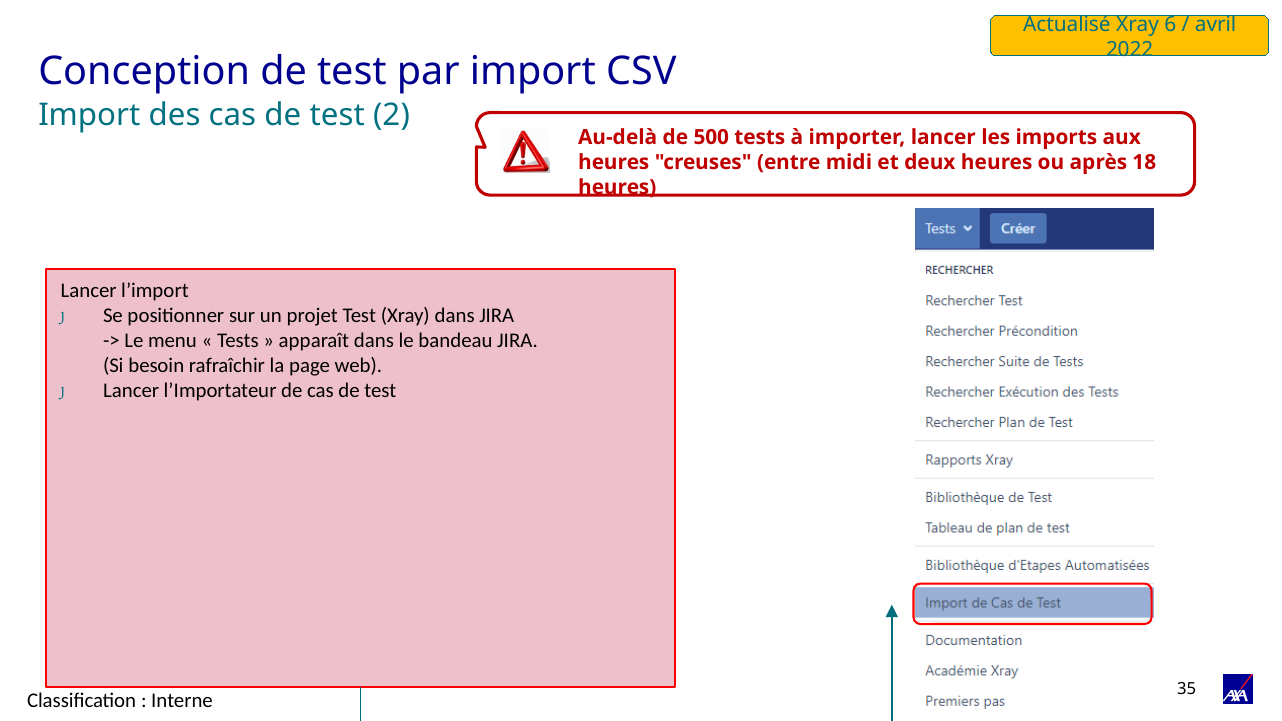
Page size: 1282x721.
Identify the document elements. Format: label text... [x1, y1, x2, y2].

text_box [541, 254, 711, 721]
slide_number 35 [1177, 677, 1213, 701]
text_box Actualisé Xray 6 / avril 2022 [990, 15, 1269, 56]
picture [1223, 674, 1253, 704]
list Import des cas de test (2) [38, 94, 1244, 130]
picture [914, 208, 1154, 716]
title Conception de test par import CSV [38, 45, 1244, 93]
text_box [476, 112, 1195, 196]
list Lancer l’import Se positionner sur un projet Test (Xray) dans JIRA -> Le menu « Tests » apparaît dans le bandeau JIRA. (Si besoin rafraîchir la page web). Lancer l’Importateur de cas de test [45, 268, 536, 687]
